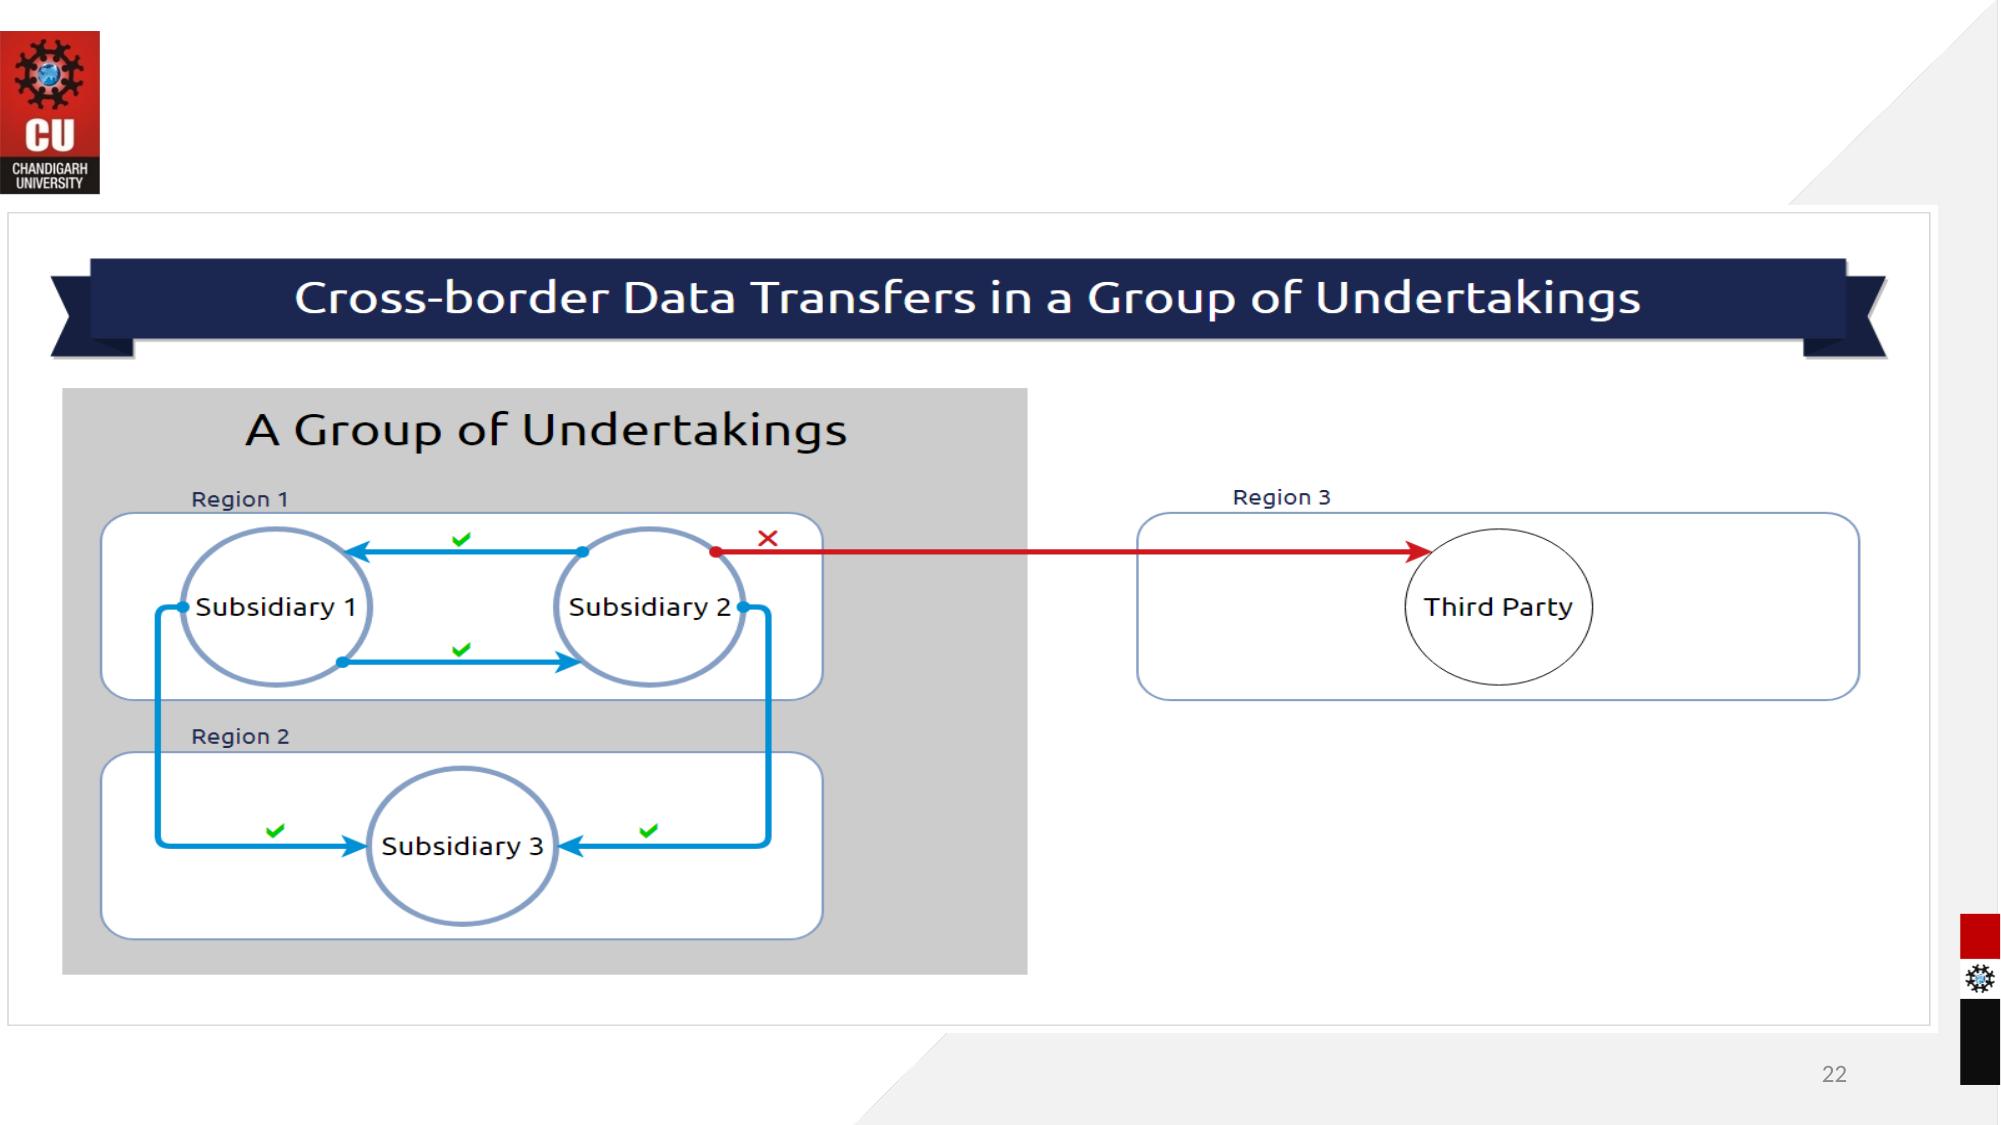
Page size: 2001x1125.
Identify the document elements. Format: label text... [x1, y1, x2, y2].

picture [0, 0, 2001, 1125]
slide_number 22 [1412, 1042, 1863, 1103]
